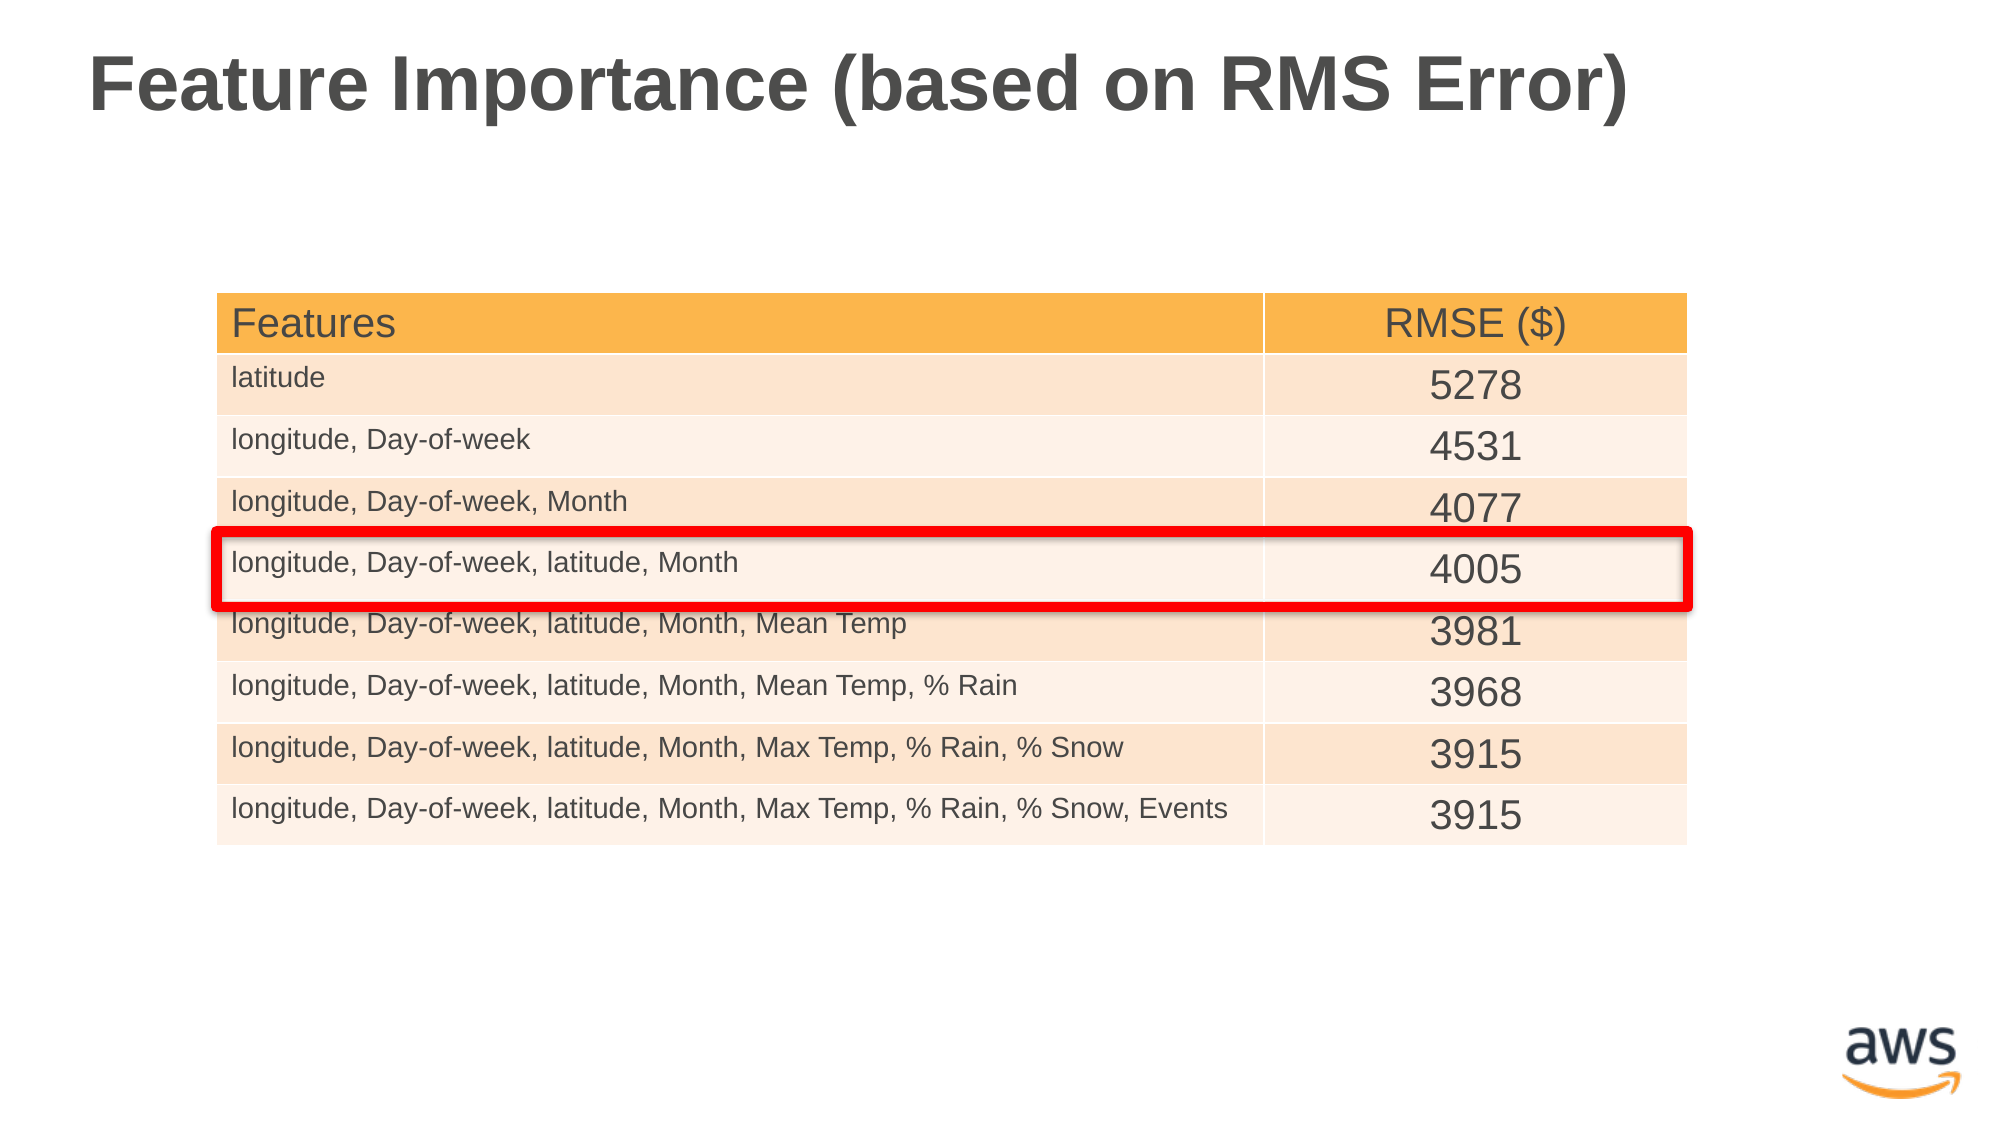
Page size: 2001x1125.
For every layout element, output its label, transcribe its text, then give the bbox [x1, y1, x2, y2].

table_header RMSE ($) [1265, 293, 1687, 353]
table_cell longitude, Day-of-week, latitude, Month, Mean Temp [217, 616, 1263, 661]
table_cell longitude, Day-of-week, latitude, Month, Max Temp, % Rain, % Snow [217, 724, 1263, 784]
table_cell 3915 [1265, 785, 1687, 845]
table_cell 3915 [1265, 724, 1687, 784]
title Feature Importance (based on RMS Error) [73, 25, 1869, 145]
table_cell longitude, Day-of-week, Month [217, 478, 1263, 529]
table_cell 4531 [1265, 416, 1687, 476]
table_cell 3981 [1265, 615, 1687, 661]
table_header Features [217, 293, 1263, 353]
table_cell longitude, Day-of-week, latitude, Month, Mean Temp, % Rain [217, 662, 1263, 722]
picture [1842, 1026, 1978, 1099]
text_box [216, 531, 1689, 608]
table_cell 4077 [1265, 478, 1687, 529]
table_cell 3968 [1265, 662, 1687, 722]
table_cell longitude, Day-of-week [217, 416, 1263, 476]
table_cell longitude, Day-of-week, latitude, Month, Max Temp, % Rain, % Snow, Events [217, 785, 1263, 845]
table_cell 5278 [1265, 355, 1687, 415]
table_cell latitude [217, 355, 1263, 415]
